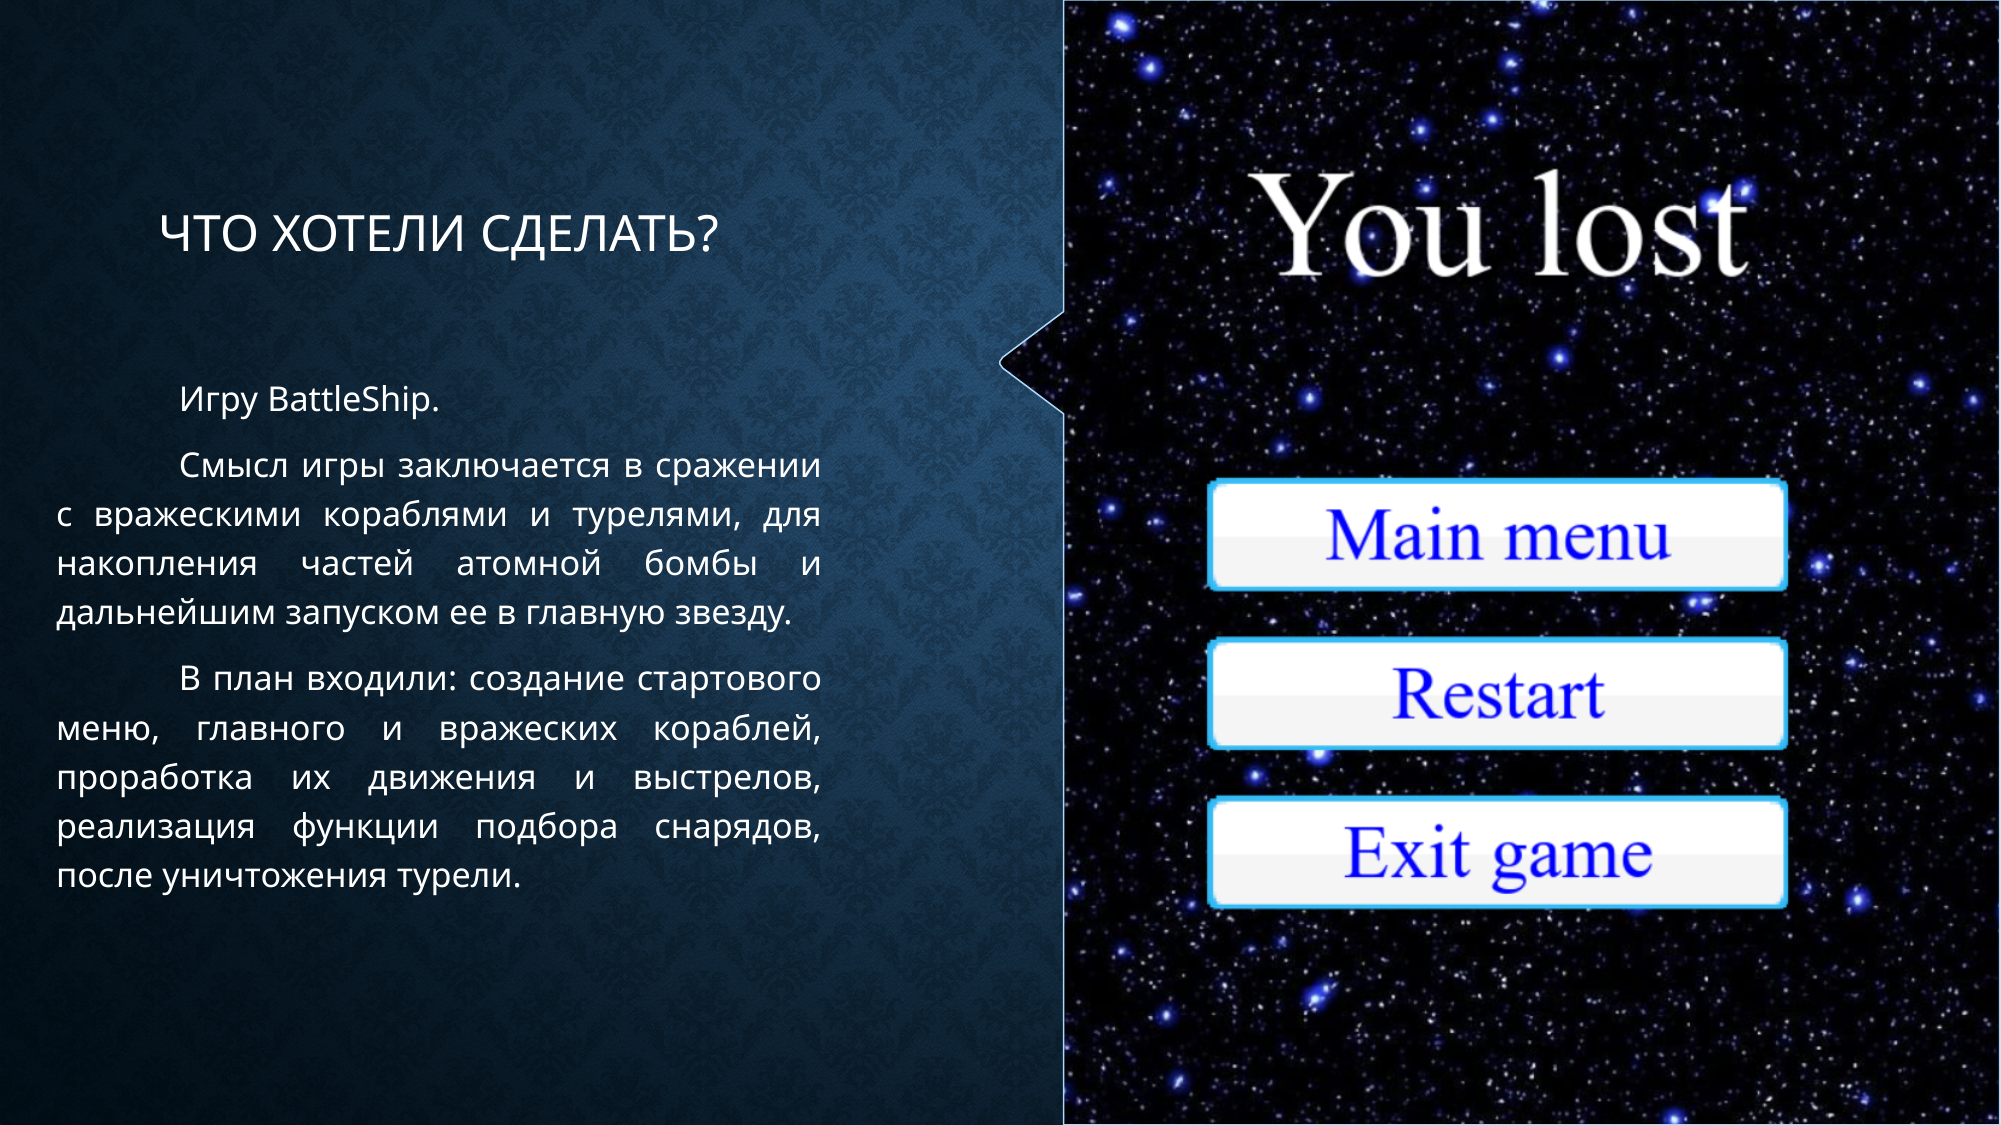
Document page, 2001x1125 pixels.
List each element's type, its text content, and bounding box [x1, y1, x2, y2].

picture [999, 0, 2000, 1125]
title Что хотели сделать? [41, 4, 838, 270]
list Игру BattleShip. Смысл игры заключается в сражении с вражескими кораблями и турелями, для накопления частей атомной бомбы и дальнейшим запуском ее в главную звезду. В план входили: создание стартового меню, главного и вражеских кораблей, проработка их движения и выстрелов, реализация функции подбора снарядов, после уничтожения турели. [41, 361, 838, 939]
